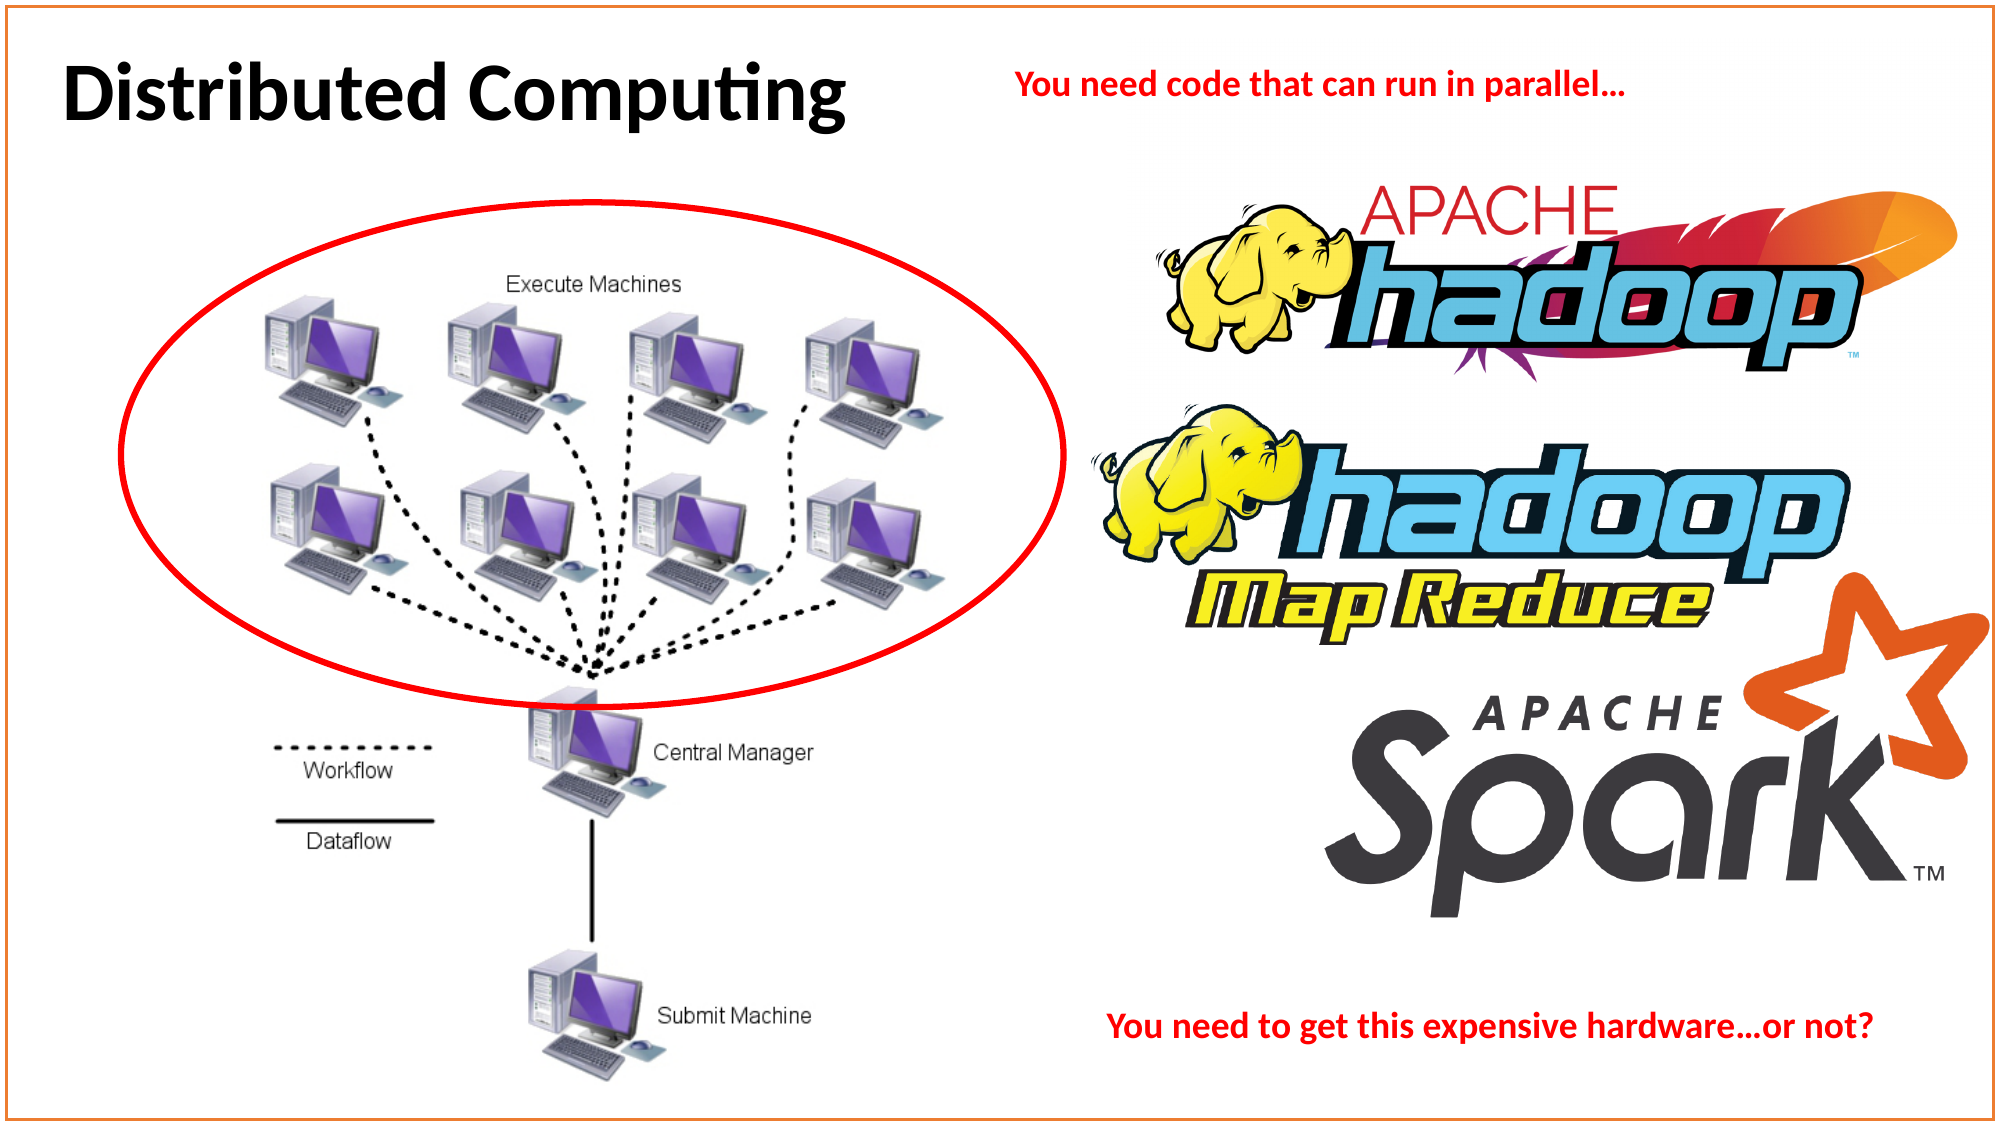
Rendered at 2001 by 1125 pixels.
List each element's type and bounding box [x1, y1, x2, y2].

picture [261, 270, 951, 1086]
picture [1091, 38, 1991, 919]
text_box [5, 5, 1995, 1121]
